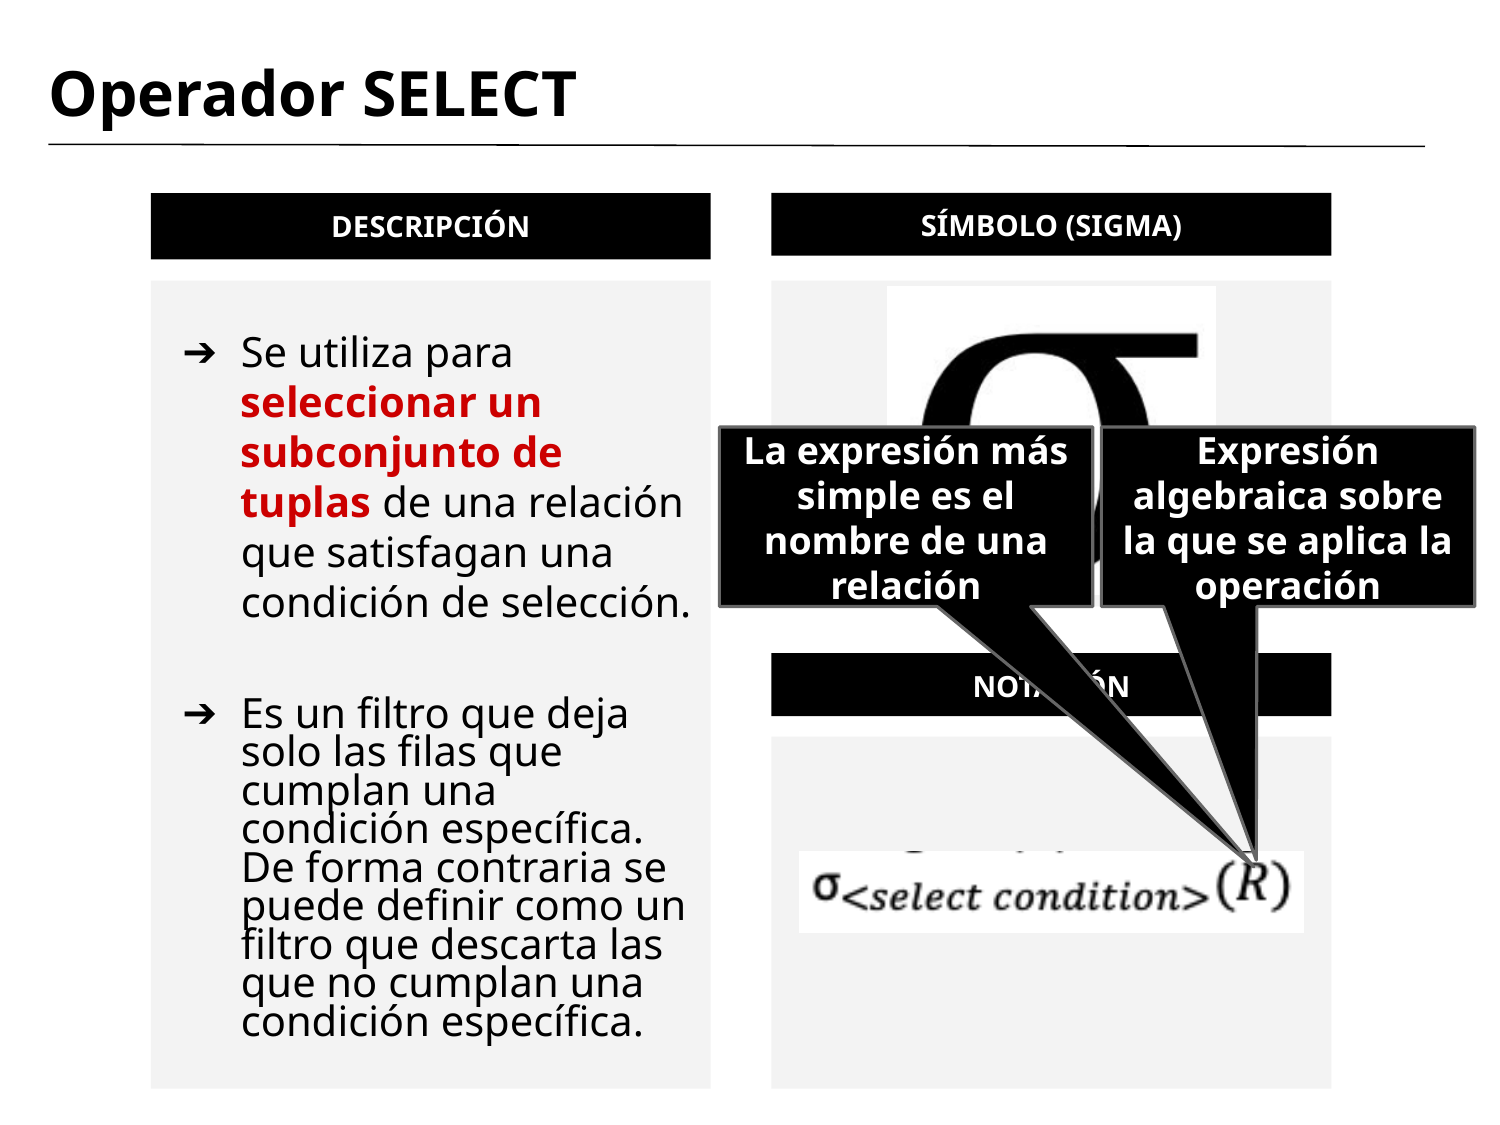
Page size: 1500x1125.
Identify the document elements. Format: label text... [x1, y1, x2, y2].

text_box NOTACIÓN [1072, 653, 1203, 717]
title Operador SELECT [33, 32, 1384, 145]
text_box La expresión más simple es el nombre de una relación [719, 426, 1239, 849]
text_box NOTACIÓN [771, 653, 1070, 717]
text_box [771, 736, 1332, 1089]
text_box DESCRIPCIÓN [150, 193, 711, 260]
text_box Se utiliza para seleccionar un subconjunto de tuplas de una relación que satisfagan una condición de selección. Es un filtro que deja solo las filas que cumplan una condición específica. De forma contraria se puede definir como un filtro que descarta las que no cumplan una condición específica. [150, 280, 711, 1089]
picture [799, 851, 1304, 933]
text_box Expresión algebraica sobre la que se aplica la operación [1101, 426, 1475, 849]
picture [886, 286, 1216, 595]
text_box [771, 280, 1332, 426]
text_box NOTACIÓN [1257, 653, 1332, 717]
text_box SÍMBOLO (SIGMA) [771, 192, 1332, 256]
